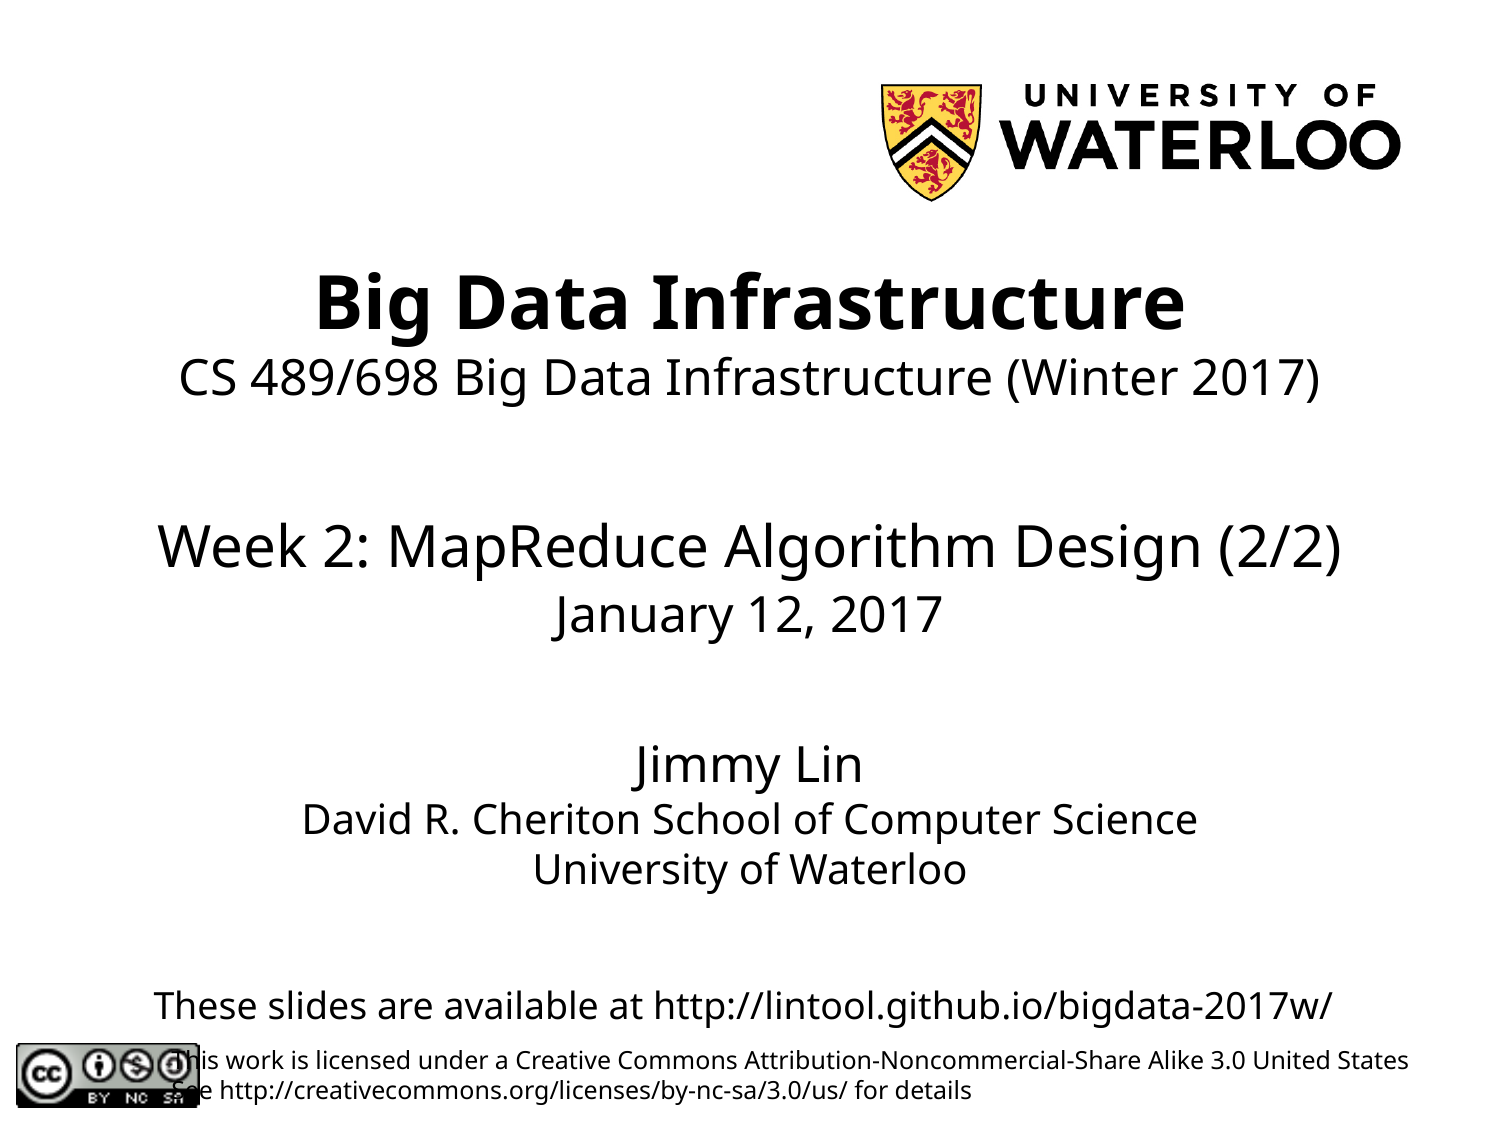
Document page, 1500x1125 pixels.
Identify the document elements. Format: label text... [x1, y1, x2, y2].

text_box This work is licensed under a Creative Commons Attribution-Noncommercial-Share Alike 3.0 United States See http://creativecommons.org/licenses/by-nc-sa/3.0/us/ for details [156, 1037, 1426, 1113]
text_box Week 2: MapReduce Algorithm Design (2/2) [12, 487, 1488, 549]
picture [778, 0, 1500, 290]
text_box Jimmy Lin David R. Cheriton School of Computer Science University of Waterloo [12, 750, 1488, 875]
text_box CS 489/698 Big Data Infrastructure (Winter 2017) [0, 337, 1500, 413]
text_box These slides are available at http://lintool.github.io/bigdata-2017w/ [138, 974, 1349, 1035]
picture [16, 1042, 201, 1108]
text_box Big Data Infrastructure [12, 224, 1488, 337]
text_box January 12, 2017 [12, 549, 1488, 675]
